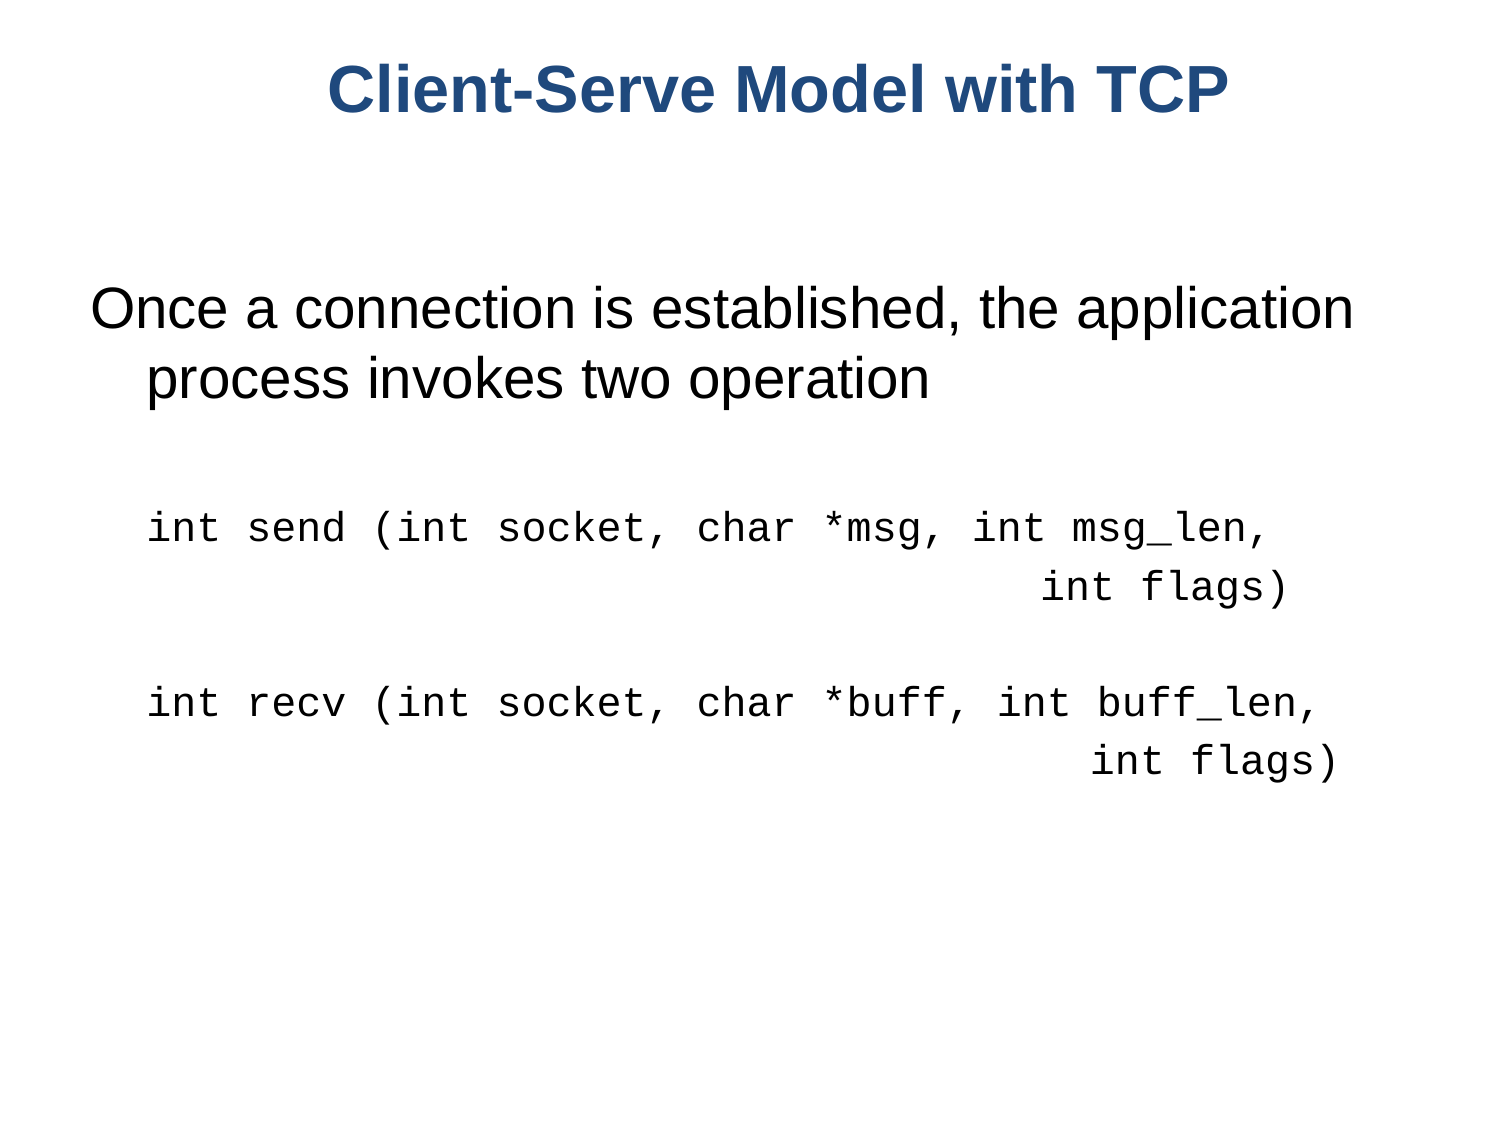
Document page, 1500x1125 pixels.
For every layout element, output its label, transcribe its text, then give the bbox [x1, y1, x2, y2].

title Client-Serve Model with TCP [100, 38, 1459, 135]
list Once a connection is established, the application process invokes two operation int send (int socket, char *msg, int msg_len, int flags) int recv (int socket, char *buff, int buff_len, int flags) [75, 262, 1425, 1005]
